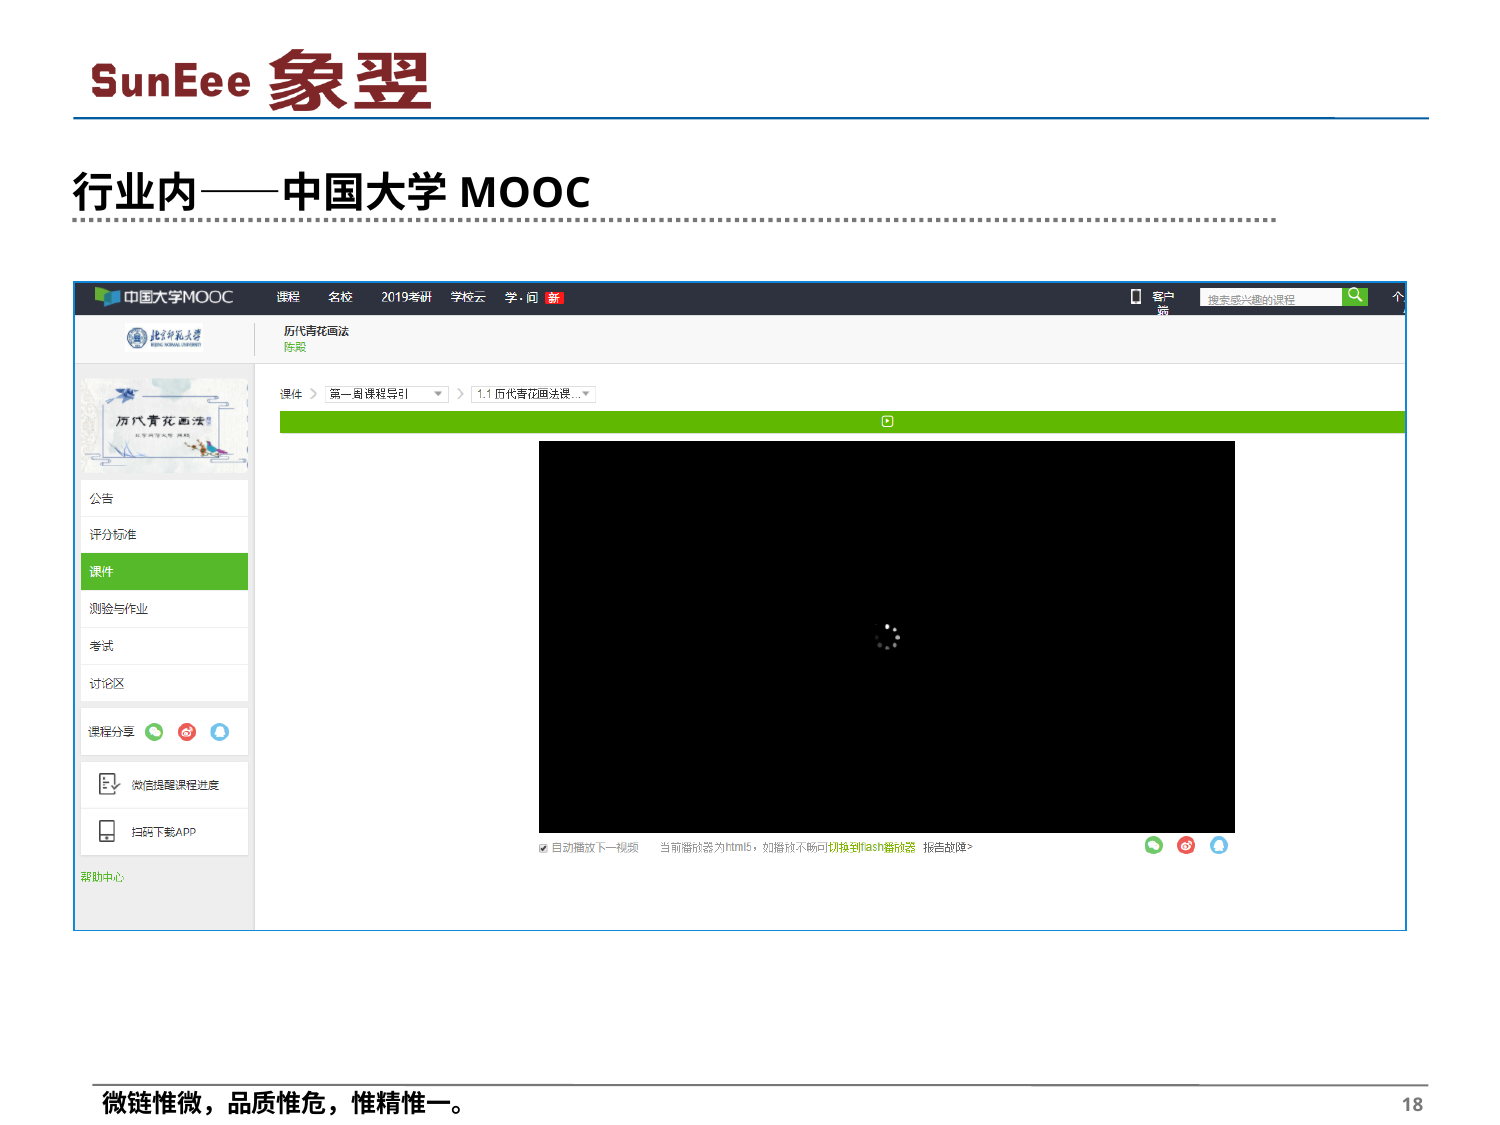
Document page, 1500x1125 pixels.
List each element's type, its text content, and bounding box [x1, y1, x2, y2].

title 行业内——中国大学MOOC [57, 138, 1273, 224]
picture [92, 49, 431, 111]
picture [74, 282, 1406, 931]
slide_number 18 [1130, 1084, 1444, 1122]
